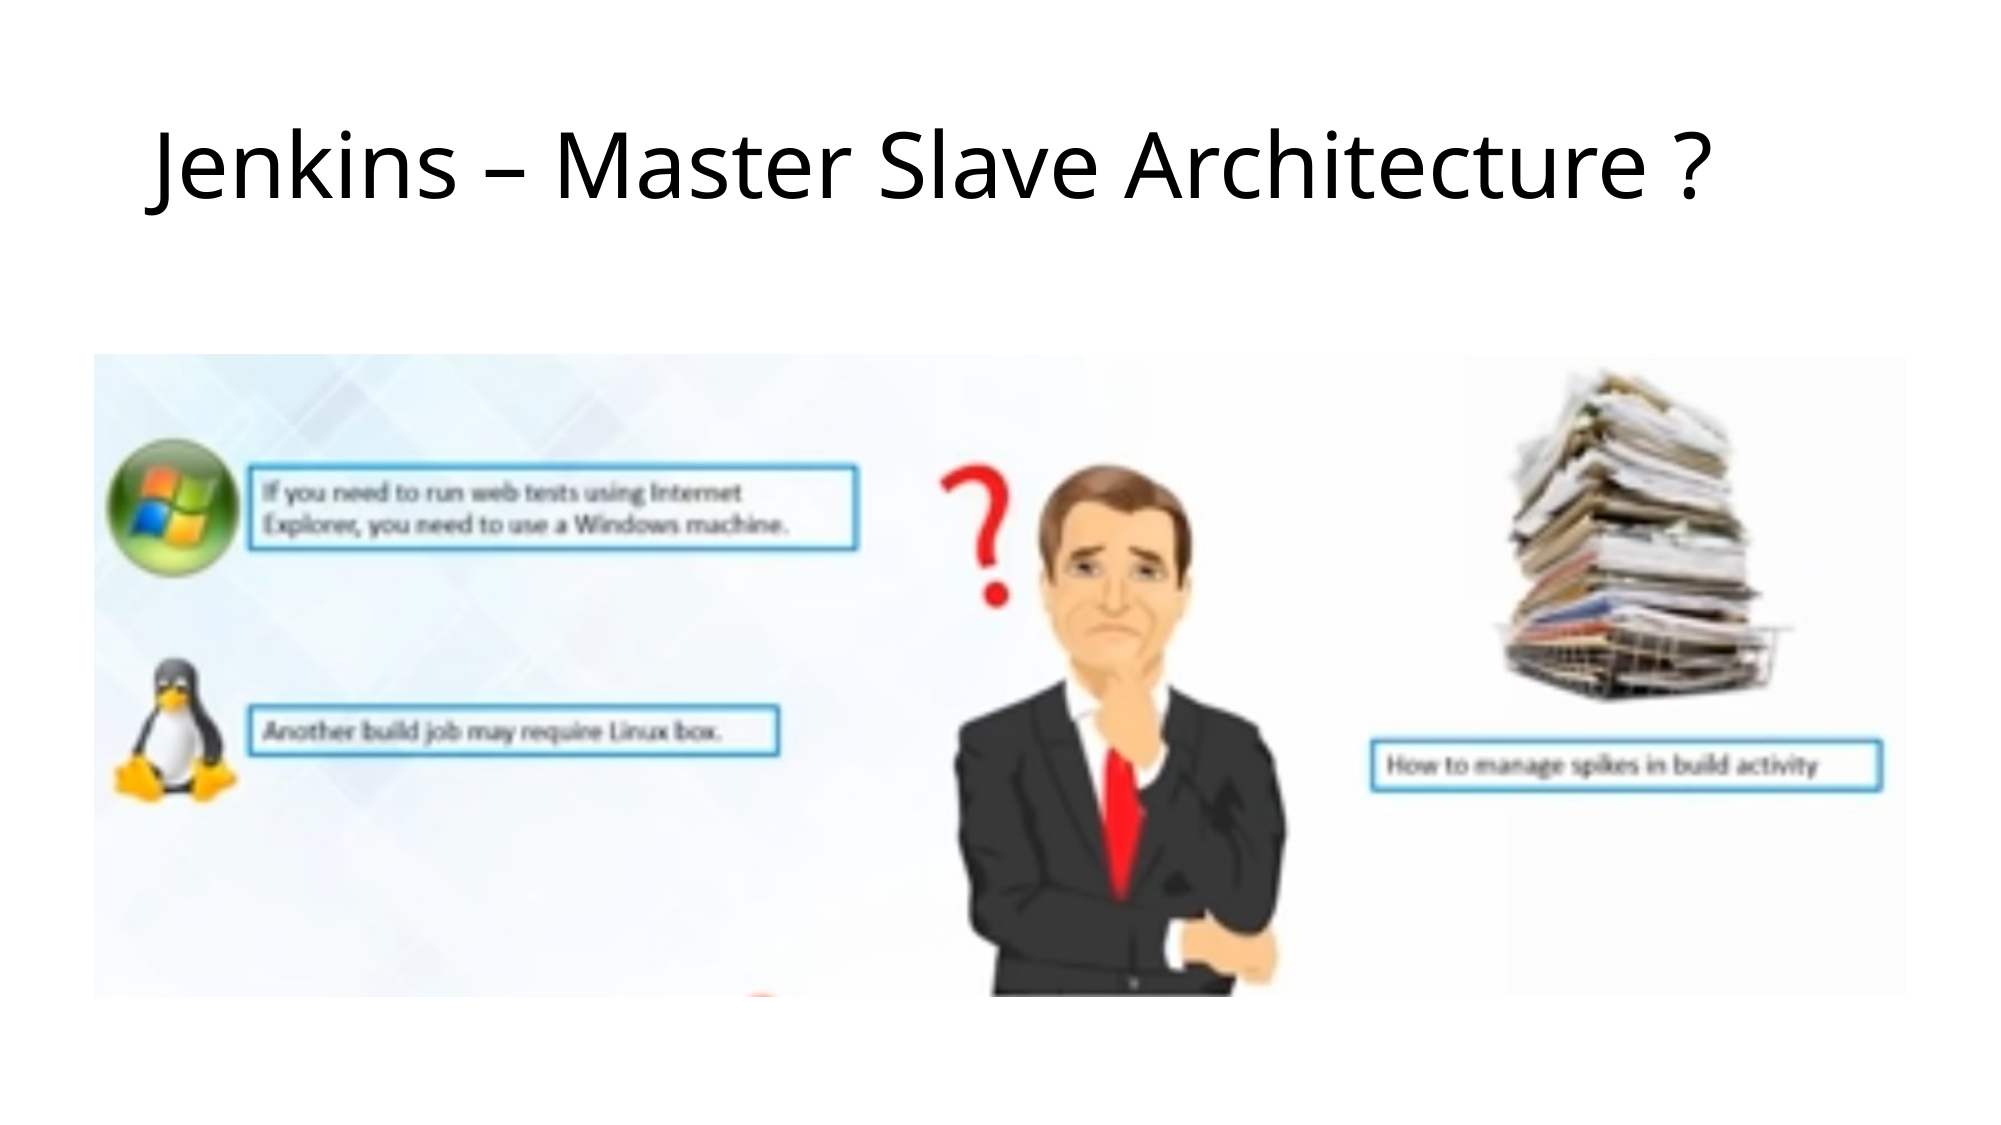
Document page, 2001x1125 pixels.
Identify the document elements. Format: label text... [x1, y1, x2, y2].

title Jenkins – Master Slave Architecture ? [137, 59, 1863, 278]
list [94, 354, 1906, 997]
